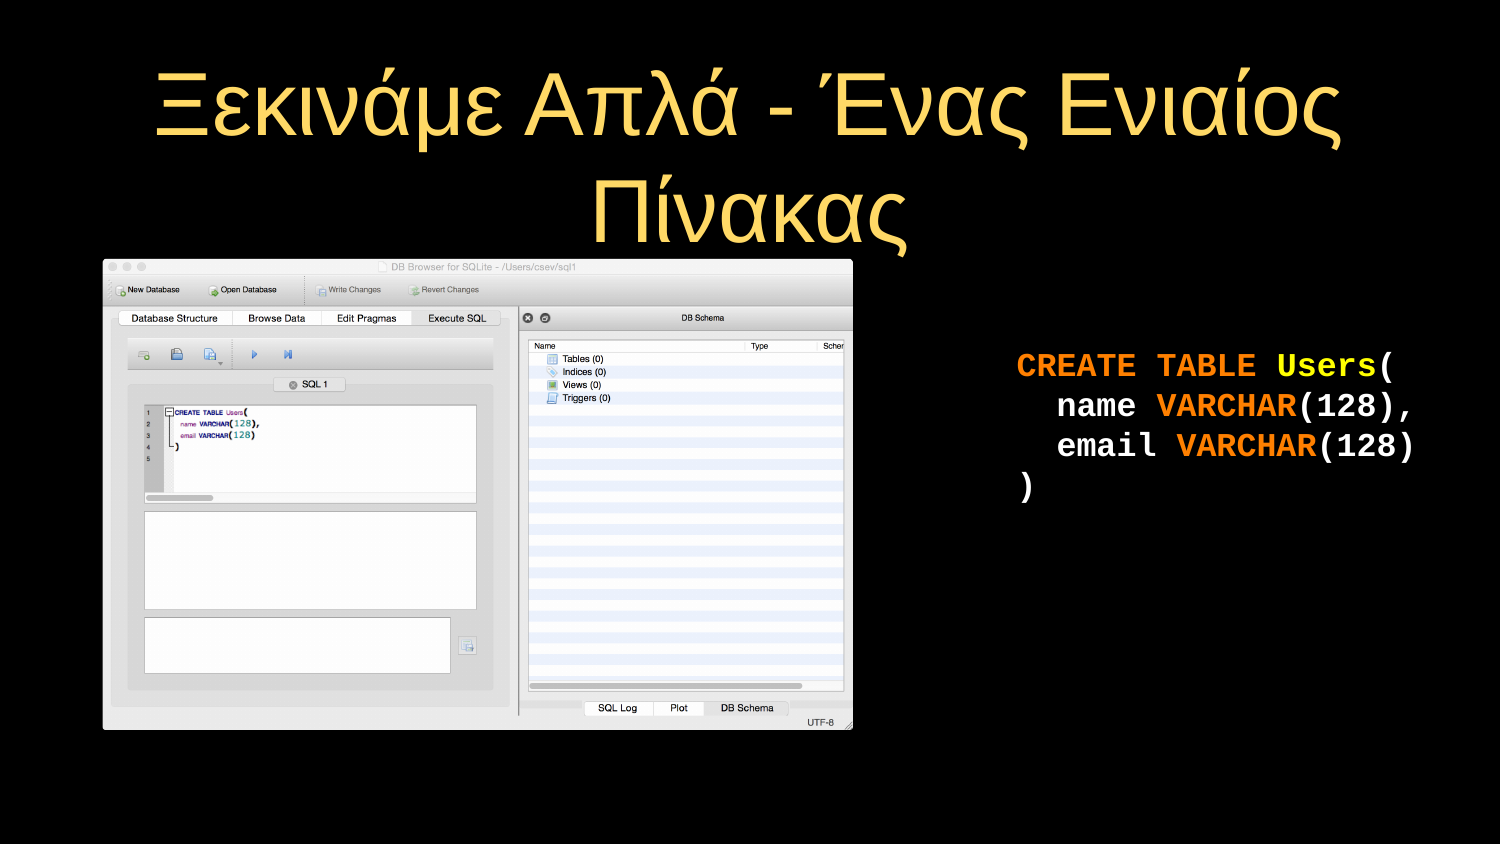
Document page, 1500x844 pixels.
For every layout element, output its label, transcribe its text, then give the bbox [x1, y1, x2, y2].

picture [71, 234, 884, 766]
title Ξεκινάμε Απλά - Ένας Ενιαίος Πίνακας [106, 71, 1393, 235]
text_box CREATE TABLE Users( name VARCHAR(128), email VARCHAR(128) ) [1008, 339, 1441, 547]
